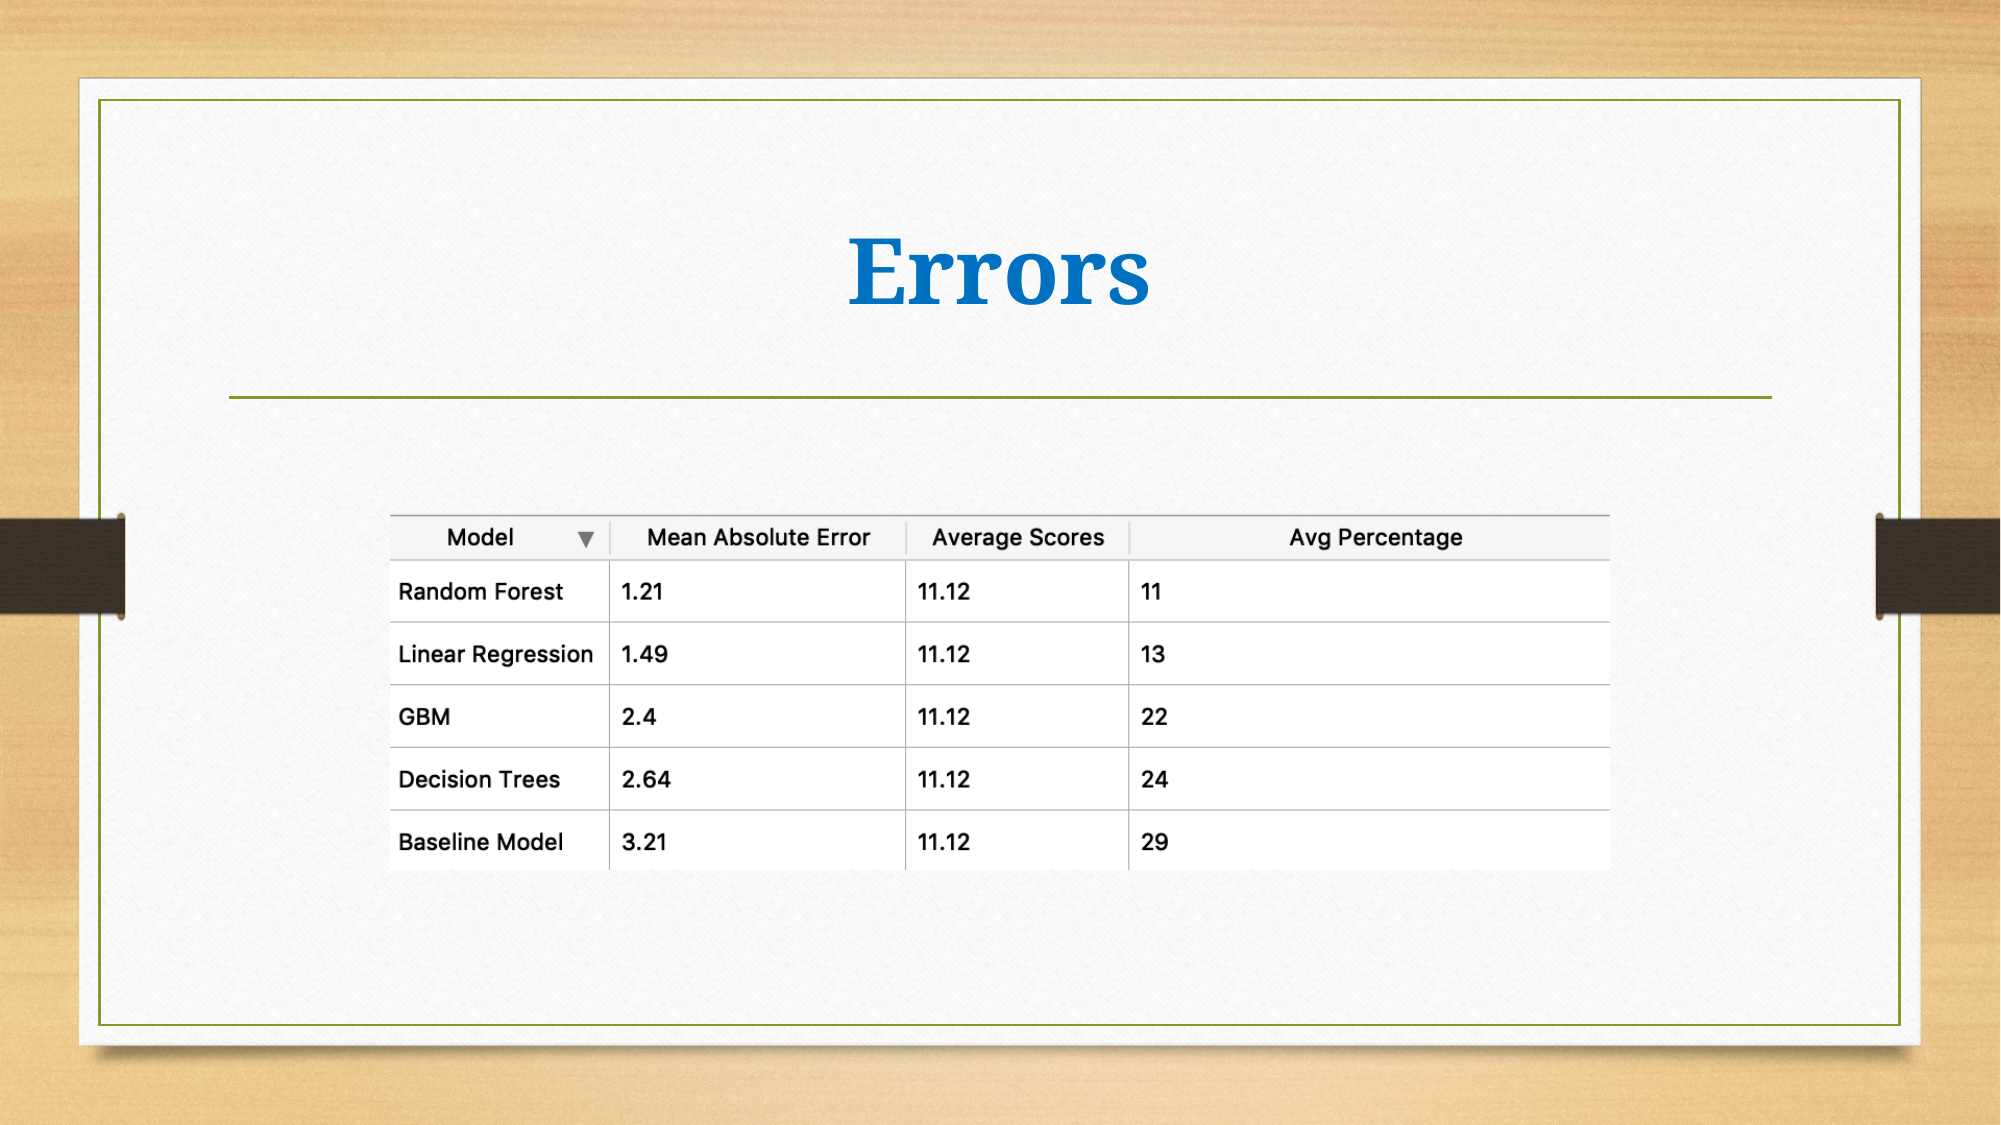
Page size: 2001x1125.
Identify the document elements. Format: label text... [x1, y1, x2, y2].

title Errors [212, 161, 1788, 375]
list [390, 513, 1610, 871]
picture [0, 0, 2001, 1125]
